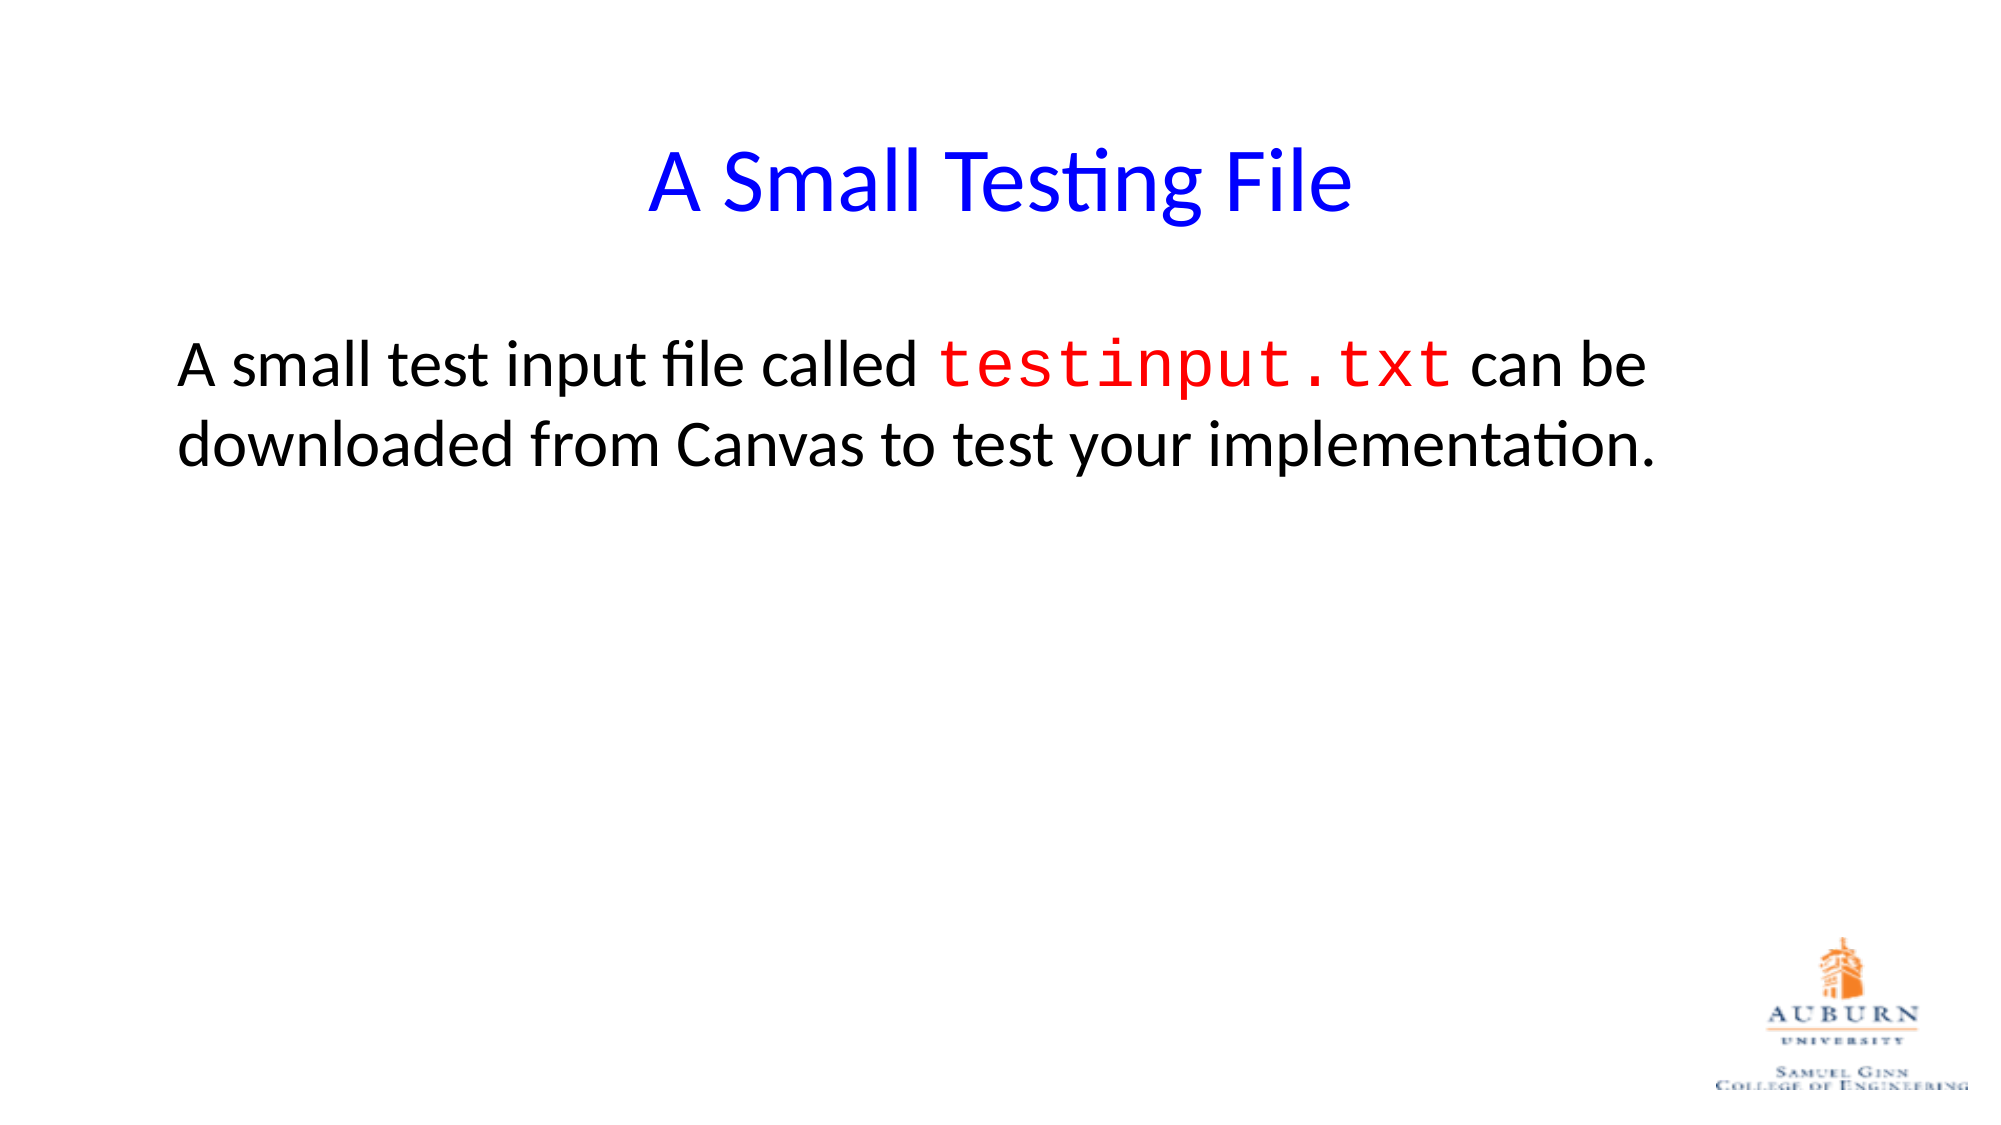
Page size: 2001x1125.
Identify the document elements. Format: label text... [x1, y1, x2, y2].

title A Small Testing File [312, 62, 1713, 288]
list A small test input file called testinput.txt can be downloaded from Canvas to test your implementation. [162, 312, 1863, 575]
picture [1716, 937, 1968, 1090]
